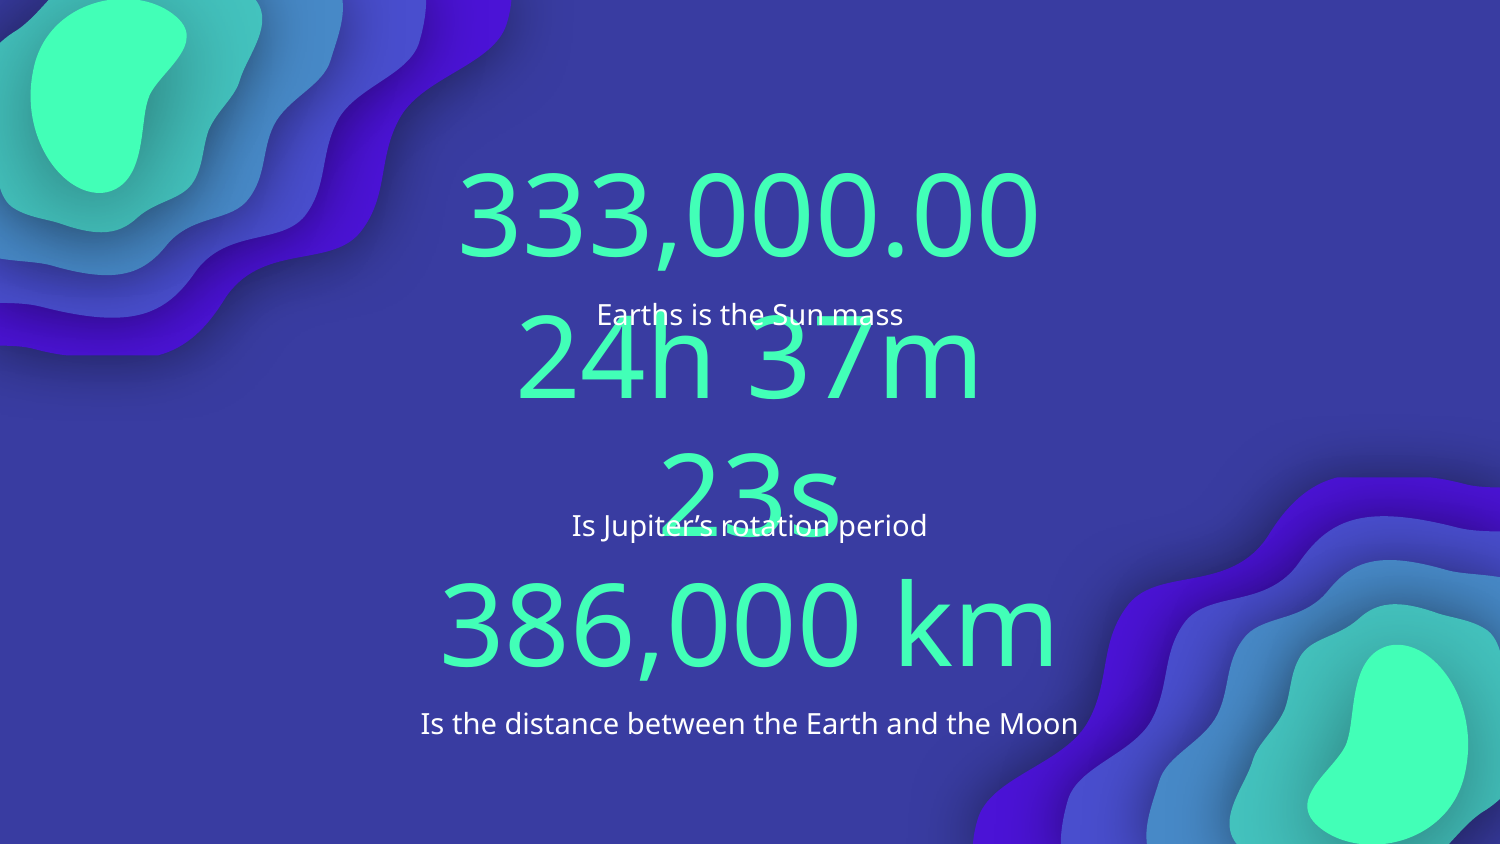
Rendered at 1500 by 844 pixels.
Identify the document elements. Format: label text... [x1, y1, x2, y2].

subtitle Is Jupiter’s rotation period [429, 493, 1071, 556]
title 333,000.00 [405, 139, 1095, 283]
title 386,000 km [405, 548, 1095, 691]
subtitle Earths is the Sun mass [429, 282, 1071, 345]
title 24h 37m 23s [405, 350, 1095, 494]
subtitle Is the distance between the Earth and the Moon [405, 691, 1095, 755]
